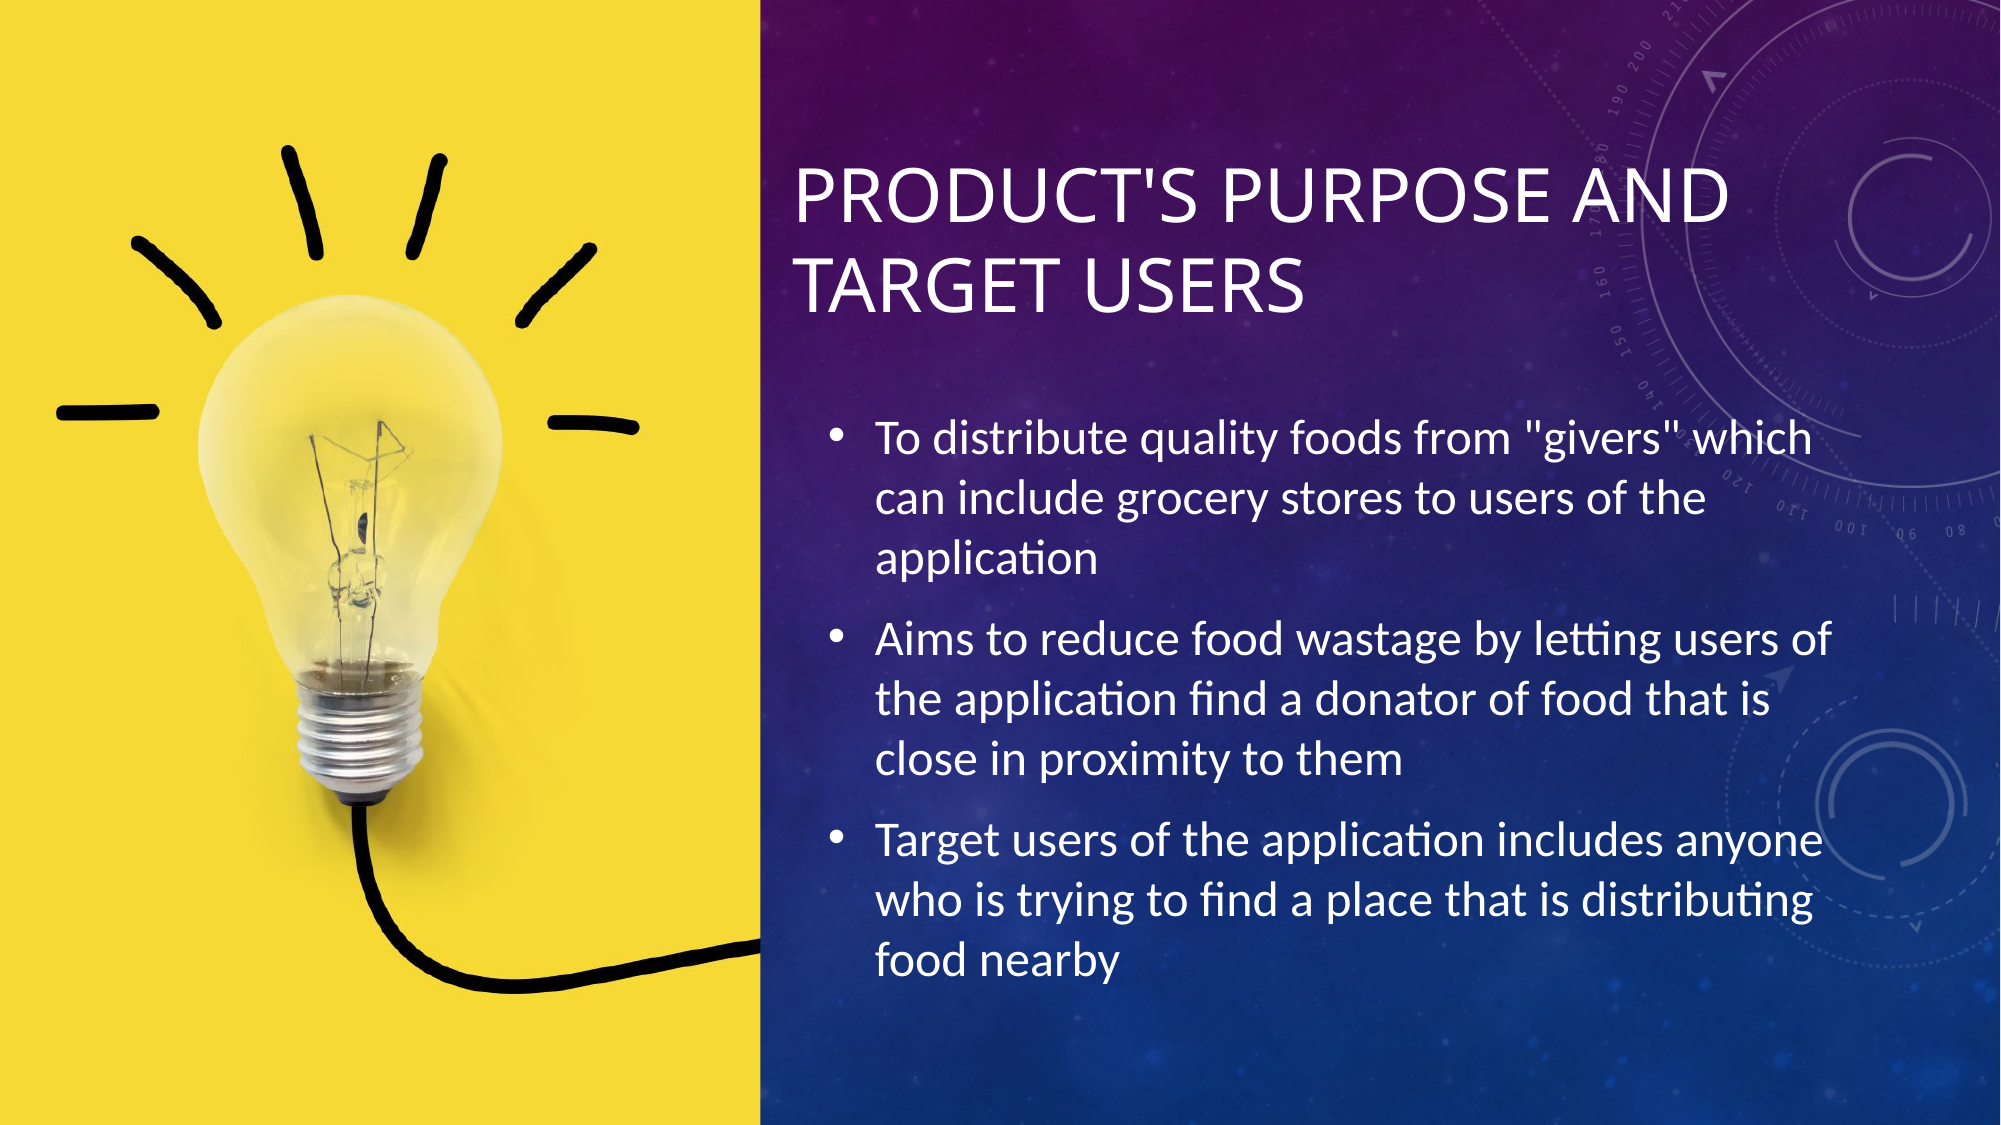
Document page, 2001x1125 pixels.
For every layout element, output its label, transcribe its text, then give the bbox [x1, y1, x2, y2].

title Product's purpose and target users [777, 104, 1992, 370]
list To distribute quality foods from "givers" which can include grocery stores to users of the application Aims to reduce food wastage by letting users of the application find a donator of food that is close in proximity to them Target users of the application includes anyone who is trying to find a place that is distributing food nearby [812, 369, 1895, 1021]
picture [0, 0, 2001, 1125]
